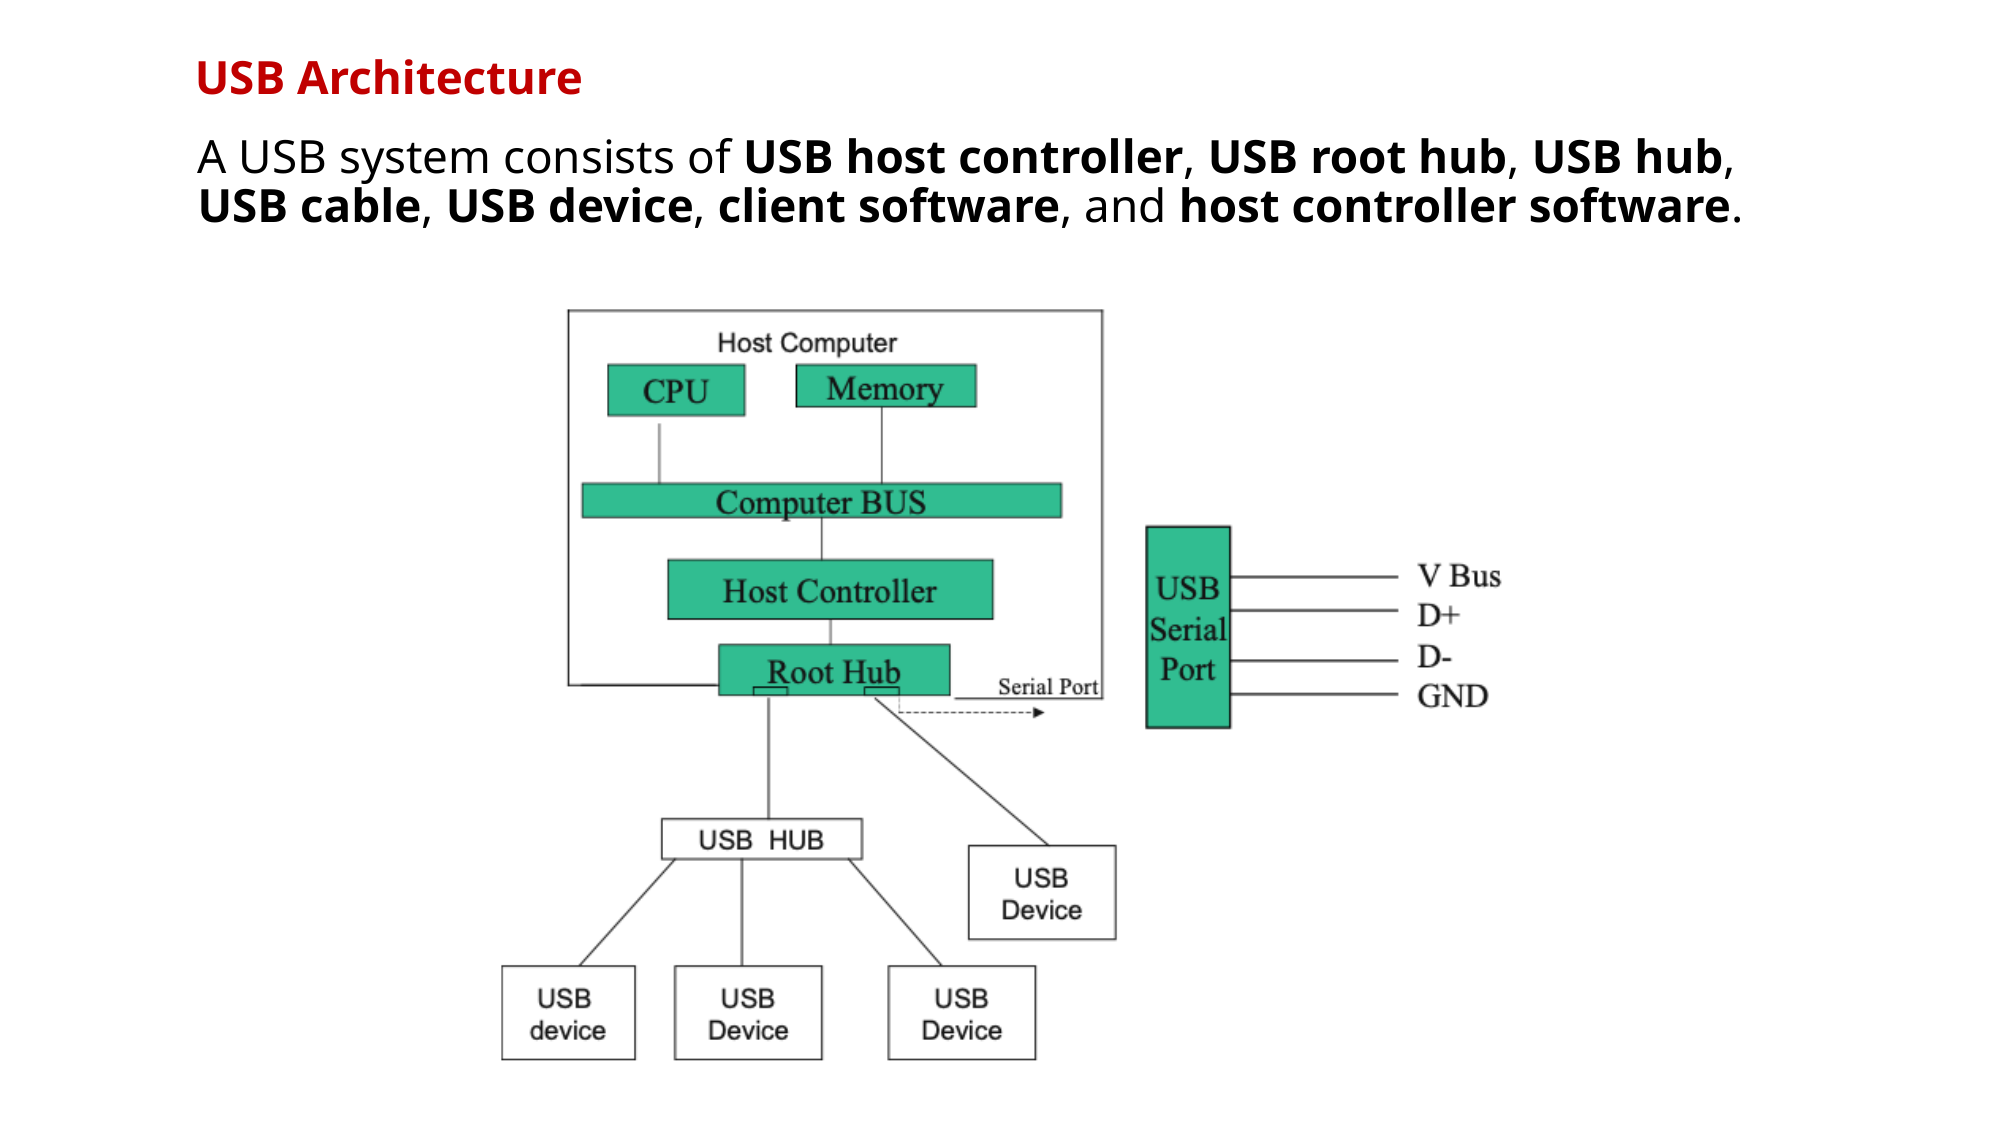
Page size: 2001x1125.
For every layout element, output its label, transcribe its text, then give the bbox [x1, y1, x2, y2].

picture [431, 289, 1569, 1078]
text_box USB Architecture A USB system consists of USB host controller, USB root hub, USB hub, USB cable, USB device, client software, and host controller software. [167, 47, 1763, 285]
